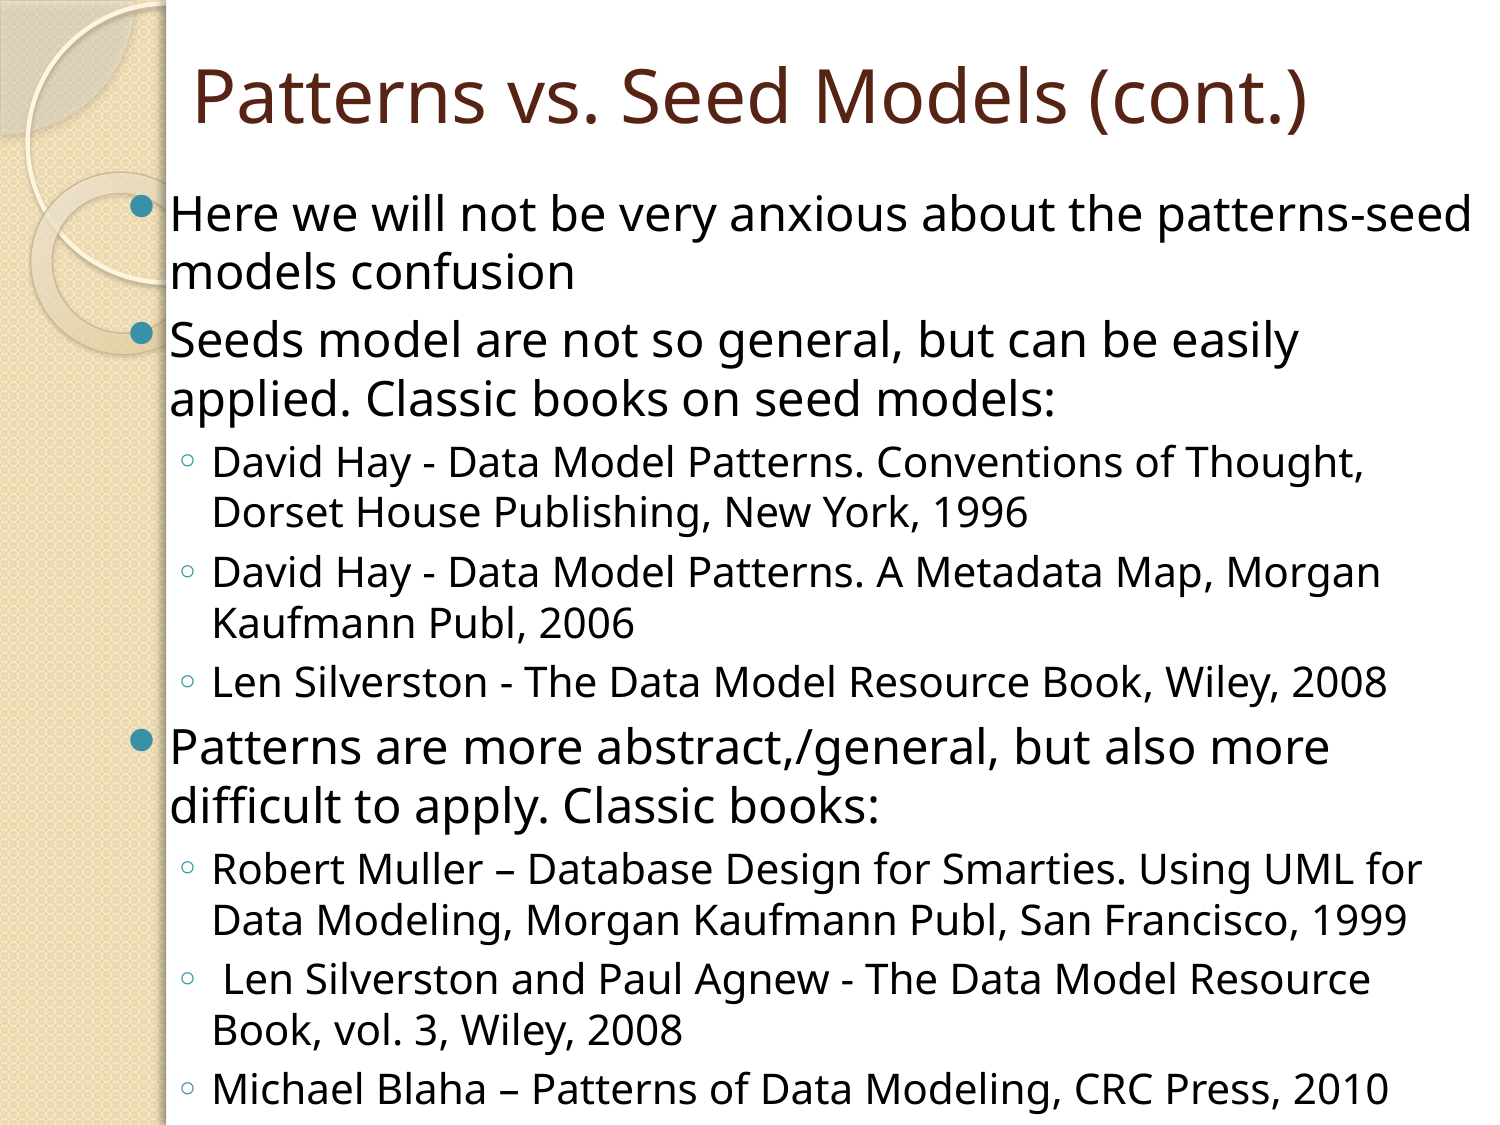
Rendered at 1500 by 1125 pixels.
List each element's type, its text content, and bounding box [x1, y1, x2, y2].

list Here we will not be very anxious about the patterns-seed models confusion Seeds model are not so general, but can be easily applied. Classic books on seed models: David Hay - Data Model Patterns. Conventions of Thought, Dorset House Publishing, New York, 1996 David Hay - Data Model Patterns. A Metadata Map, Morgan Kaufmann Publ, 2006 Len Silverston - The Data Model Resource Book, Wiley, 2008 Patterns are more abstract,/general, but also more difficult to apply. Classic books: Robert Muller – Database Design for Smarties. Using UML for Data Modeling, Morgan Kaufmann Publ, San Francisco, 1999 Len Silverston and Paul Agnew - The Data Model Resource Book, vol. 3, Wiley, 2008 Michael Blaha – Patterns of Data Modeling, CRC Press, 2010 [99, 174, 1500, 1125]
title Patterns vs. Seed Models (cont.) [75, 0, 1425, 188]
